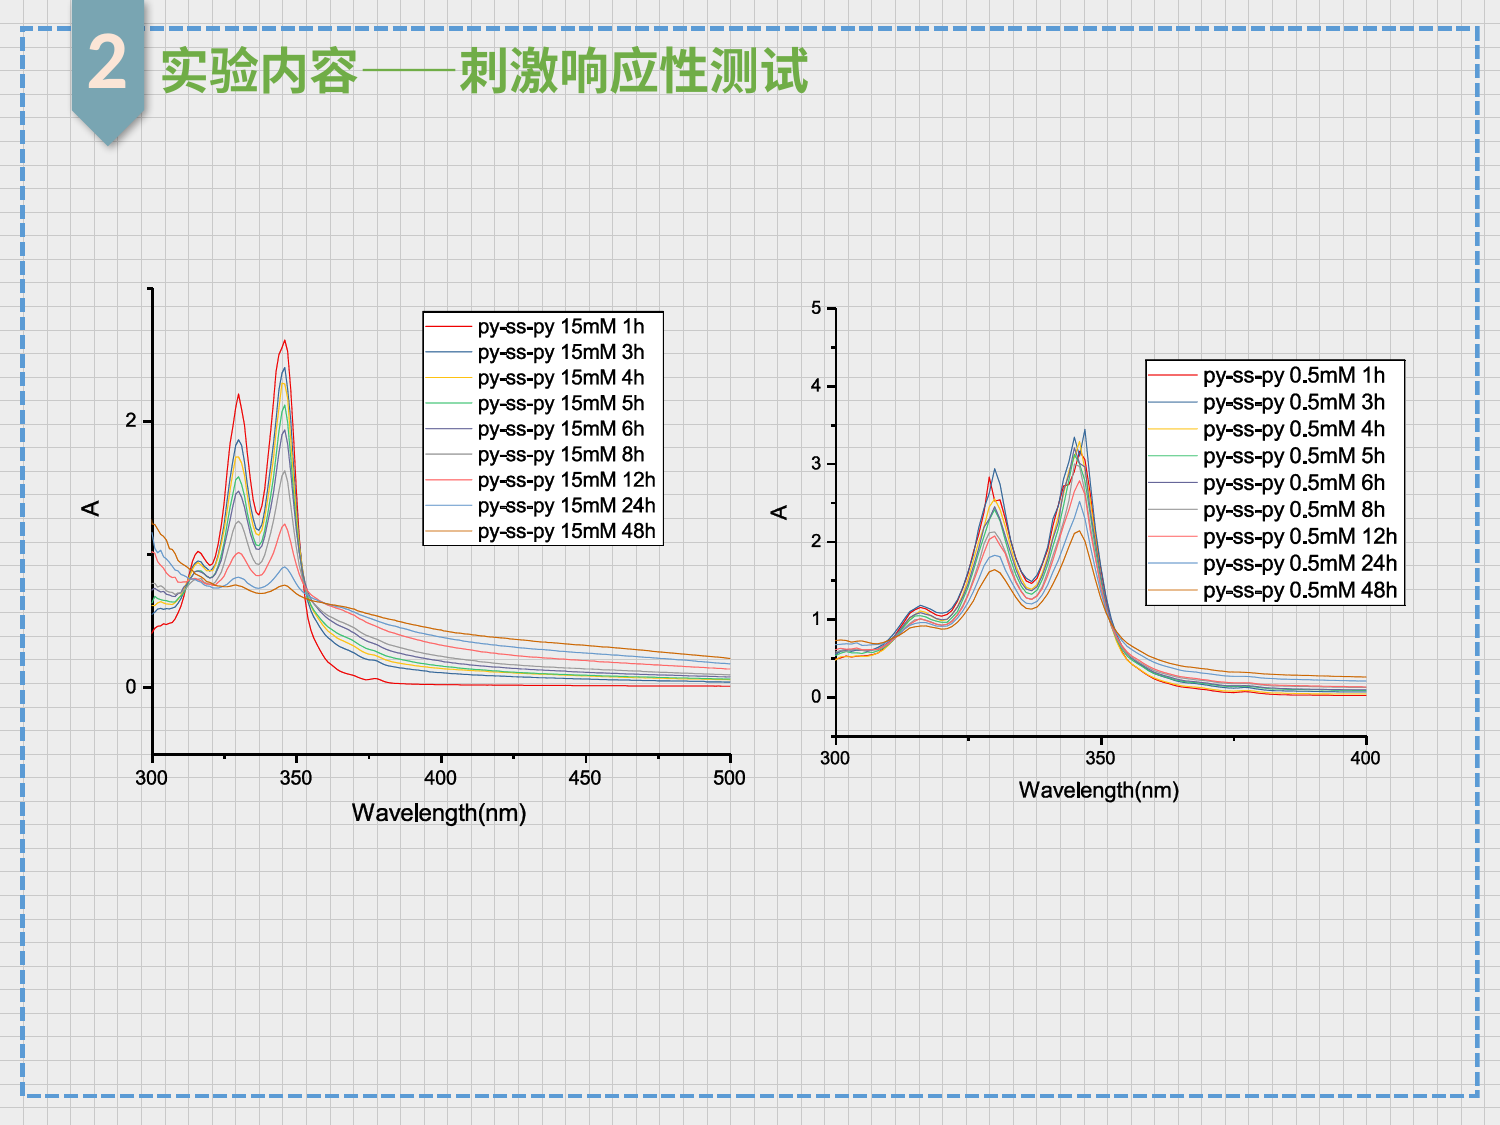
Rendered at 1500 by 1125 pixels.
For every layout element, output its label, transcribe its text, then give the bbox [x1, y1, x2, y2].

list 2 [71, 0, 145, 123]
picture [0, 212, 1475, 862]
list 实验内容——刺激响应性测试 [144, 35, 935, 112]
